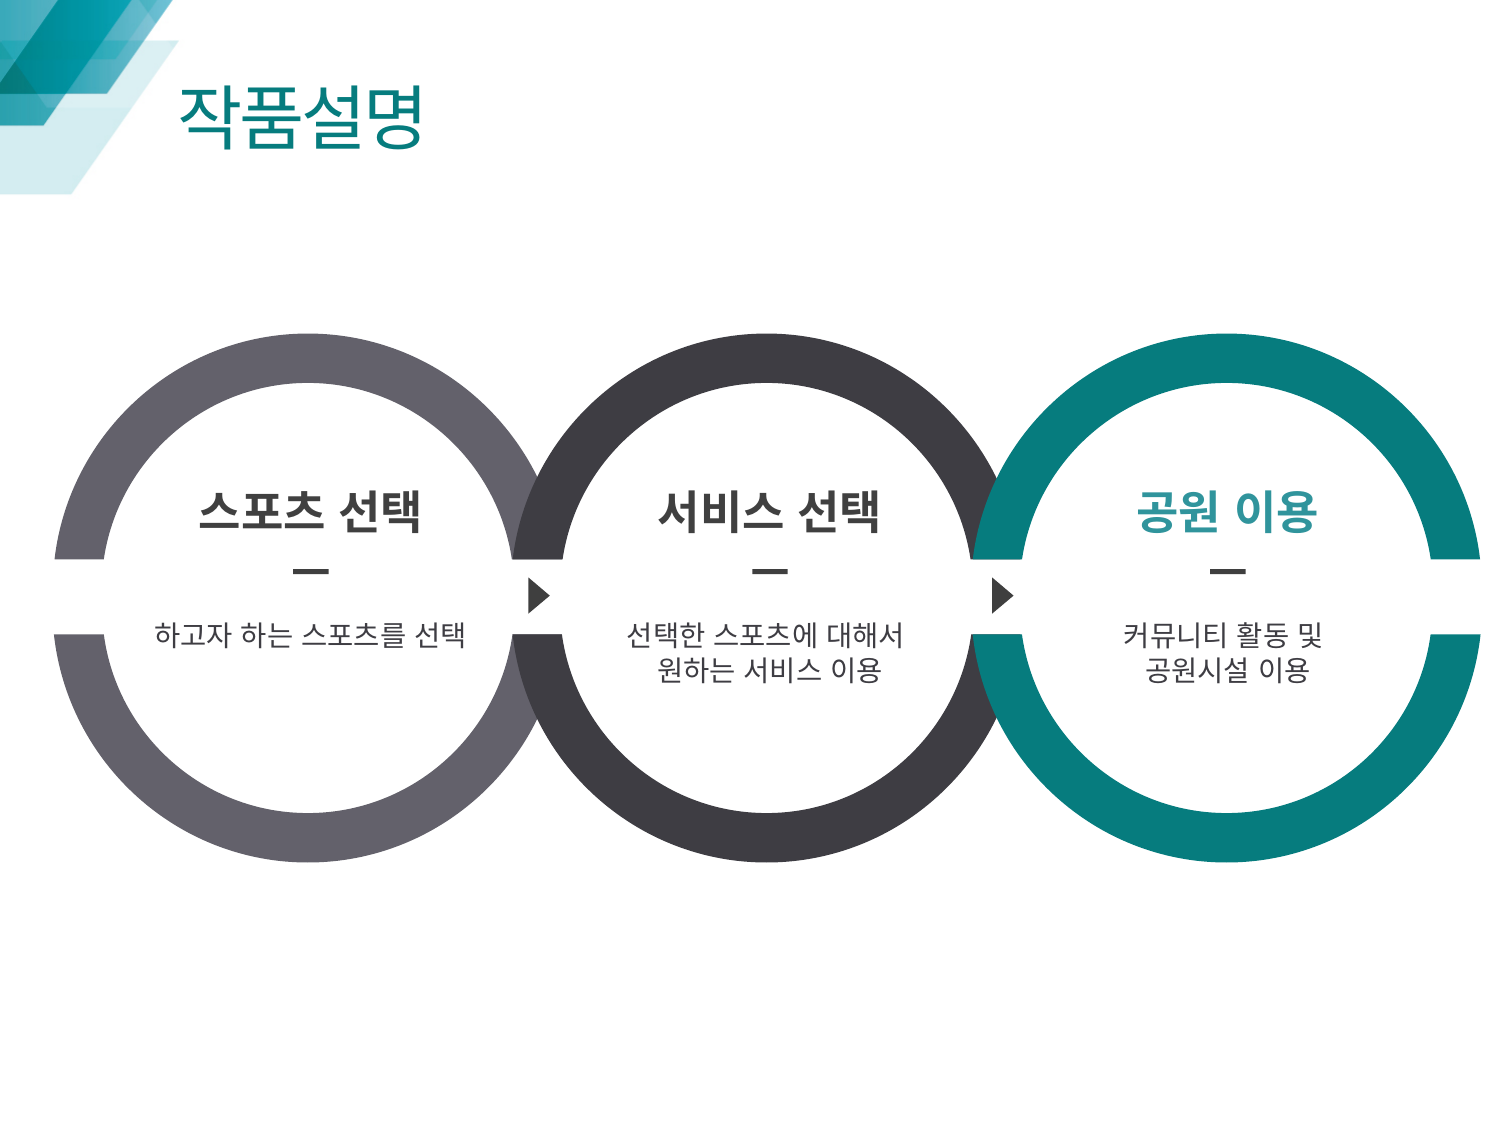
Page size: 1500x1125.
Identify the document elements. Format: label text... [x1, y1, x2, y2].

title 작품설명 [162, 53, 1457, 189]
text_box [128, 417, 494, 784]
text_box [752, 569, 788, 575]
text_box [53, 332, 537, 561]
text_box 선택한 스포츠에 대해서 원하는 서비스 이용 [611, 610, 929, 694]
text_box 스포츠 선택 [183, 475, 438, 546]
text_box [971, 332, 1482, 561]
text_box [52, 633, 537, 864]
text_box 서비스 선택 [643, 475, 898, 546]
text_box [1045, 417, 1411, 784]
text_box [971, 633, 1482, 864]
text_box 공원 이용 [1122, 475, 1334, 546]
text_box [992, 577, 1014, 614]
text_box [528, 577, 550, 614]
text_box [511, 633, 997, 864]
text_box 커뮤니티 활동 및 공원시설 이용 [1109, 610, 1347, 694]
text_box [511, 332, 997, 561]
text_box [613, 694, 927, 784]
picture [0, 0, 1500, 1125]
text_box [293, 569, 329, 575]
text_box [1210, 569, 1246, 575]
text_box [587, 417, 953, 691]
text_box 하고자 하는 스포츠를 선택 [139, 610, 482, 660]
